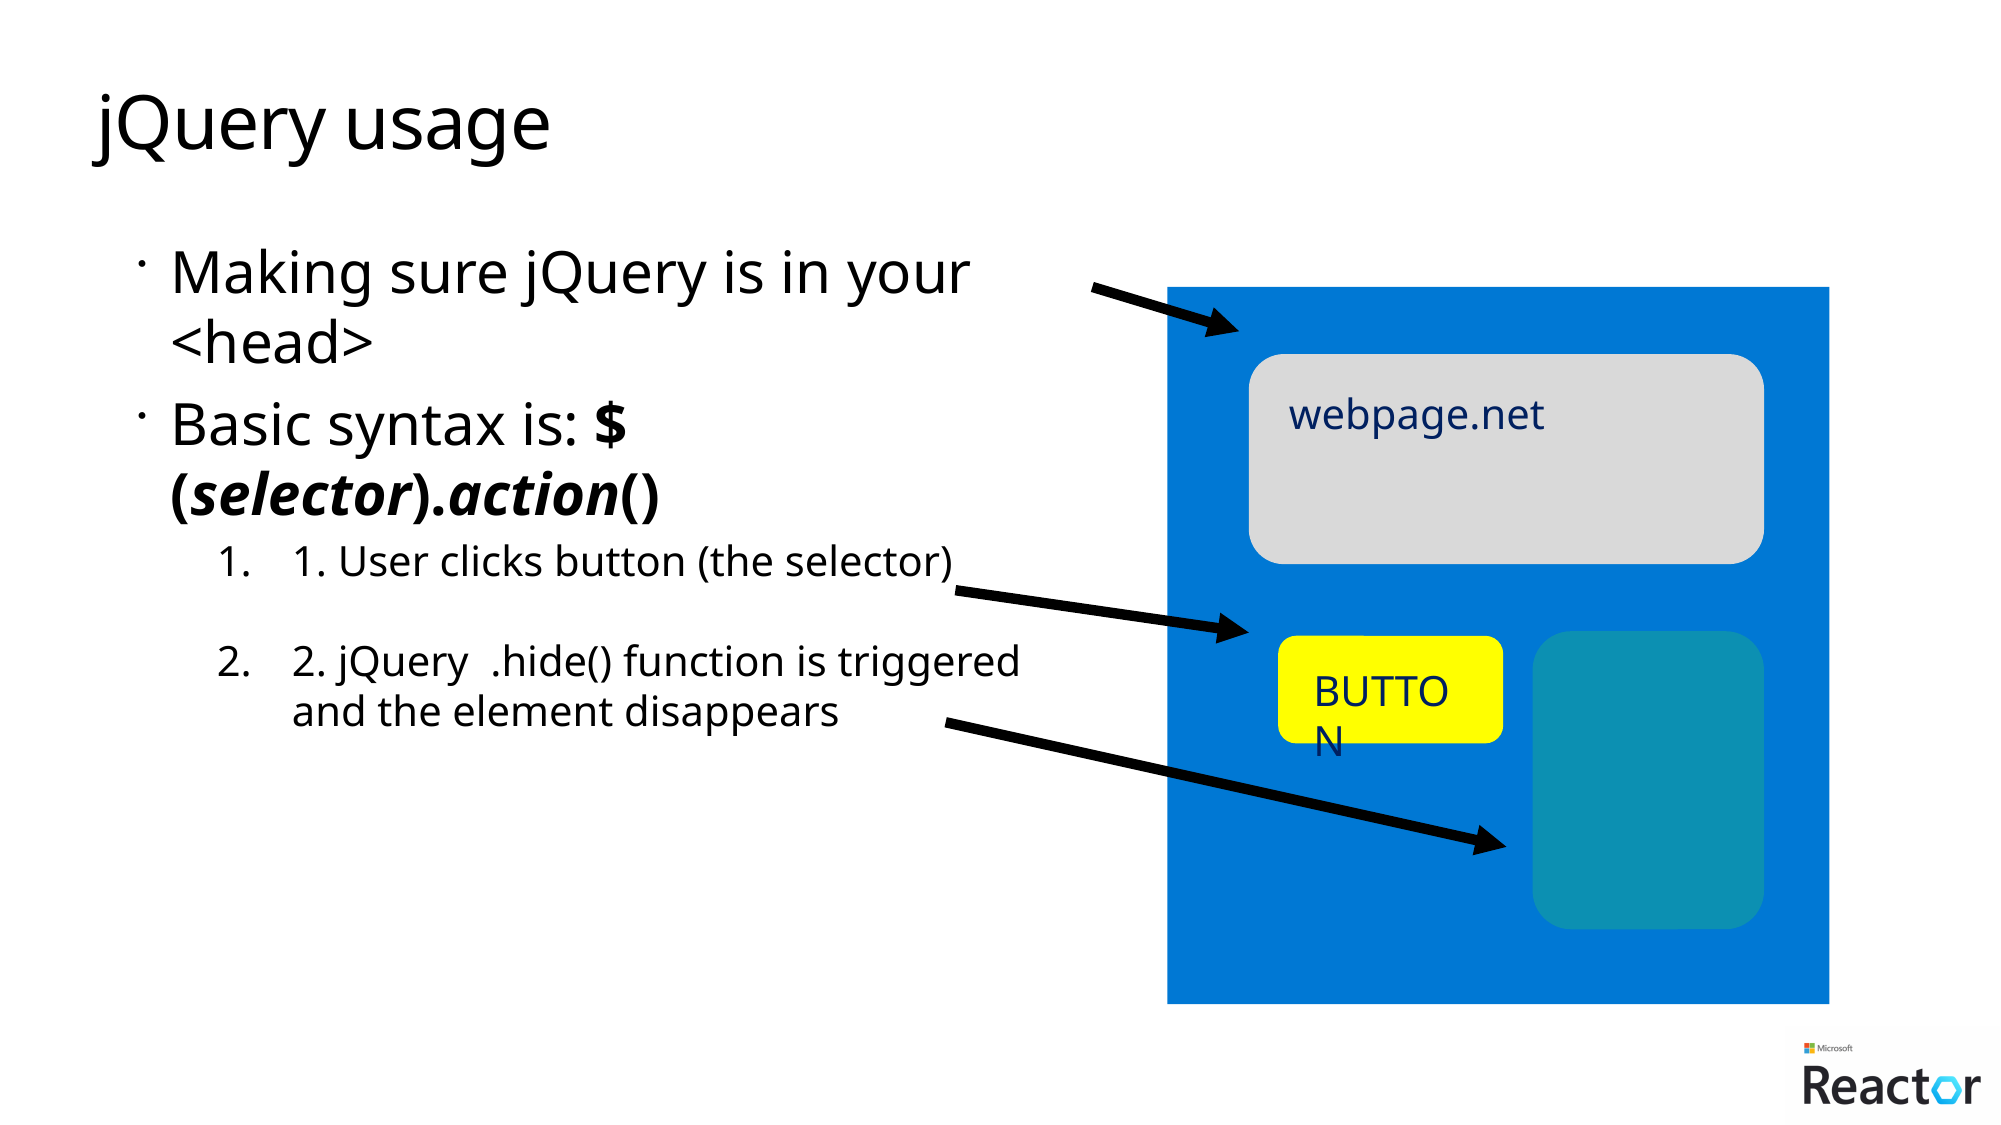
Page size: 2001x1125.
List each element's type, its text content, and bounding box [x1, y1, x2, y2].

text_box [1167, 286, 1830, 1005]
text_box [1531, 630, 1765, 931]
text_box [1092, 286, 1240, 332]
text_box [955, 589, 1250, 633]
title jQuery usage [96, 75, 1904, 166]
text_box BUTTON [1277, 634, 1504, 721]
text_box 1. User clicks button (the selector) 2. jQuery .hide() function is triggered and the element disappears [216, 534, 1026, 736]
list Making sure jQuery is in your <head> Basic syntax is: $(selector).action() [95, 235, 1093, 425]
picture [1785, 1026, 2000, 1125]
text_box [945, 721, 1507, 848]
text_box webpage.net [1248, 353, 1765, 565]
